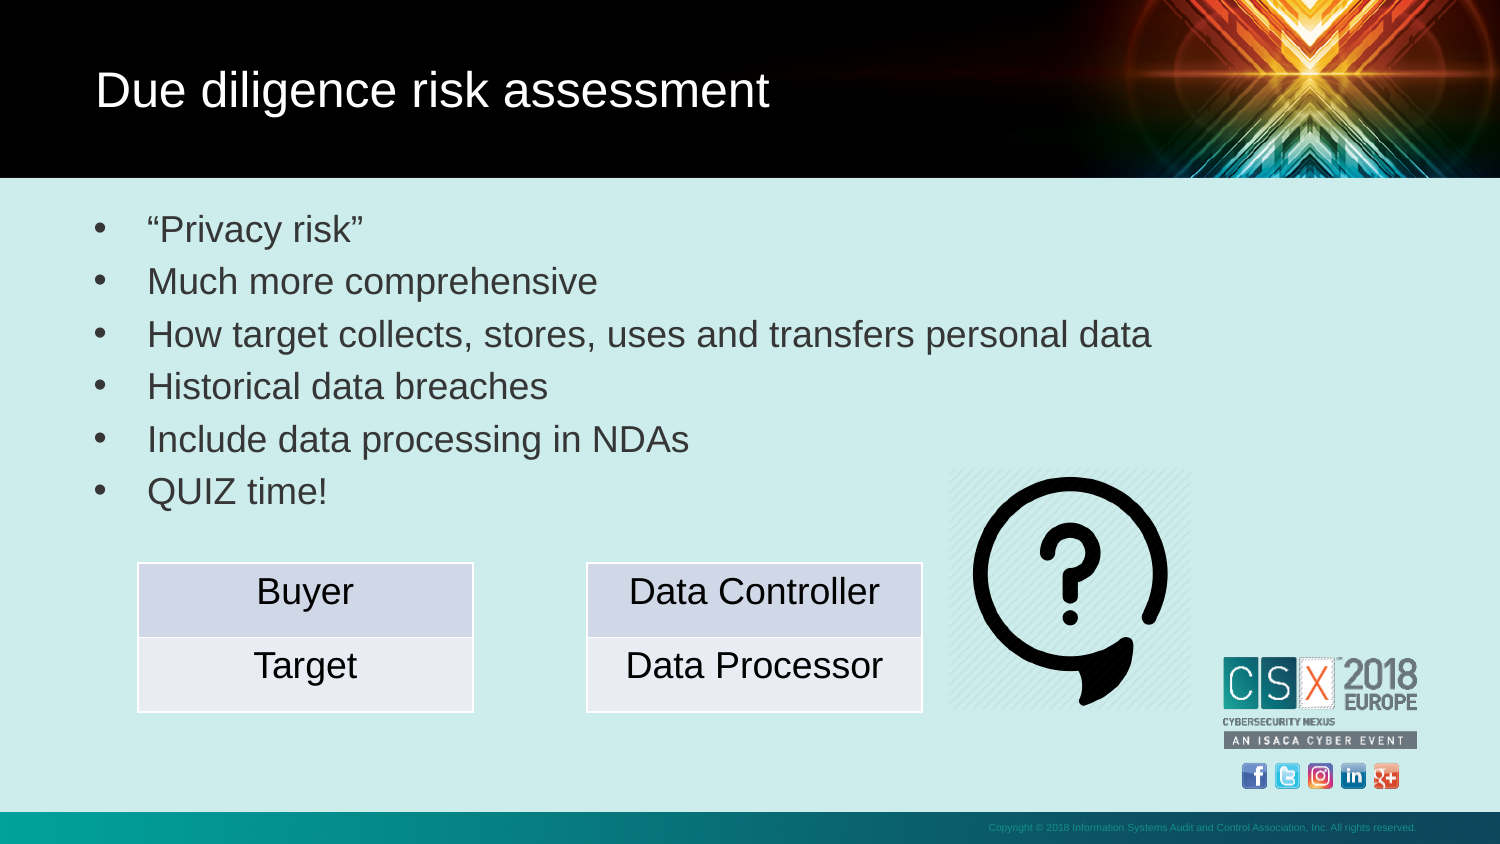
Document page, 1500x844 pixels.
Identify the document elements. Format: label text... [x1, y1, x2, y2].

picture [0, 0, 1500, 844]
table_cell Target [139, 638, 472, 711]
table_cell Data Processor [588, 638, 921, 711]
table_header Buyer [139, 564, 472, 637]
list Due diligence risk assessment [80, 0, 1219, 176]
table_header Data Controller [588, 564, 921, 637]
list “Privacy risk” Much more comprehensive How target collects, stores, uses and transfers personal data Historical data breaches Include data processing in NDAs QUIZ time! [80, 198, 1218, 775]
